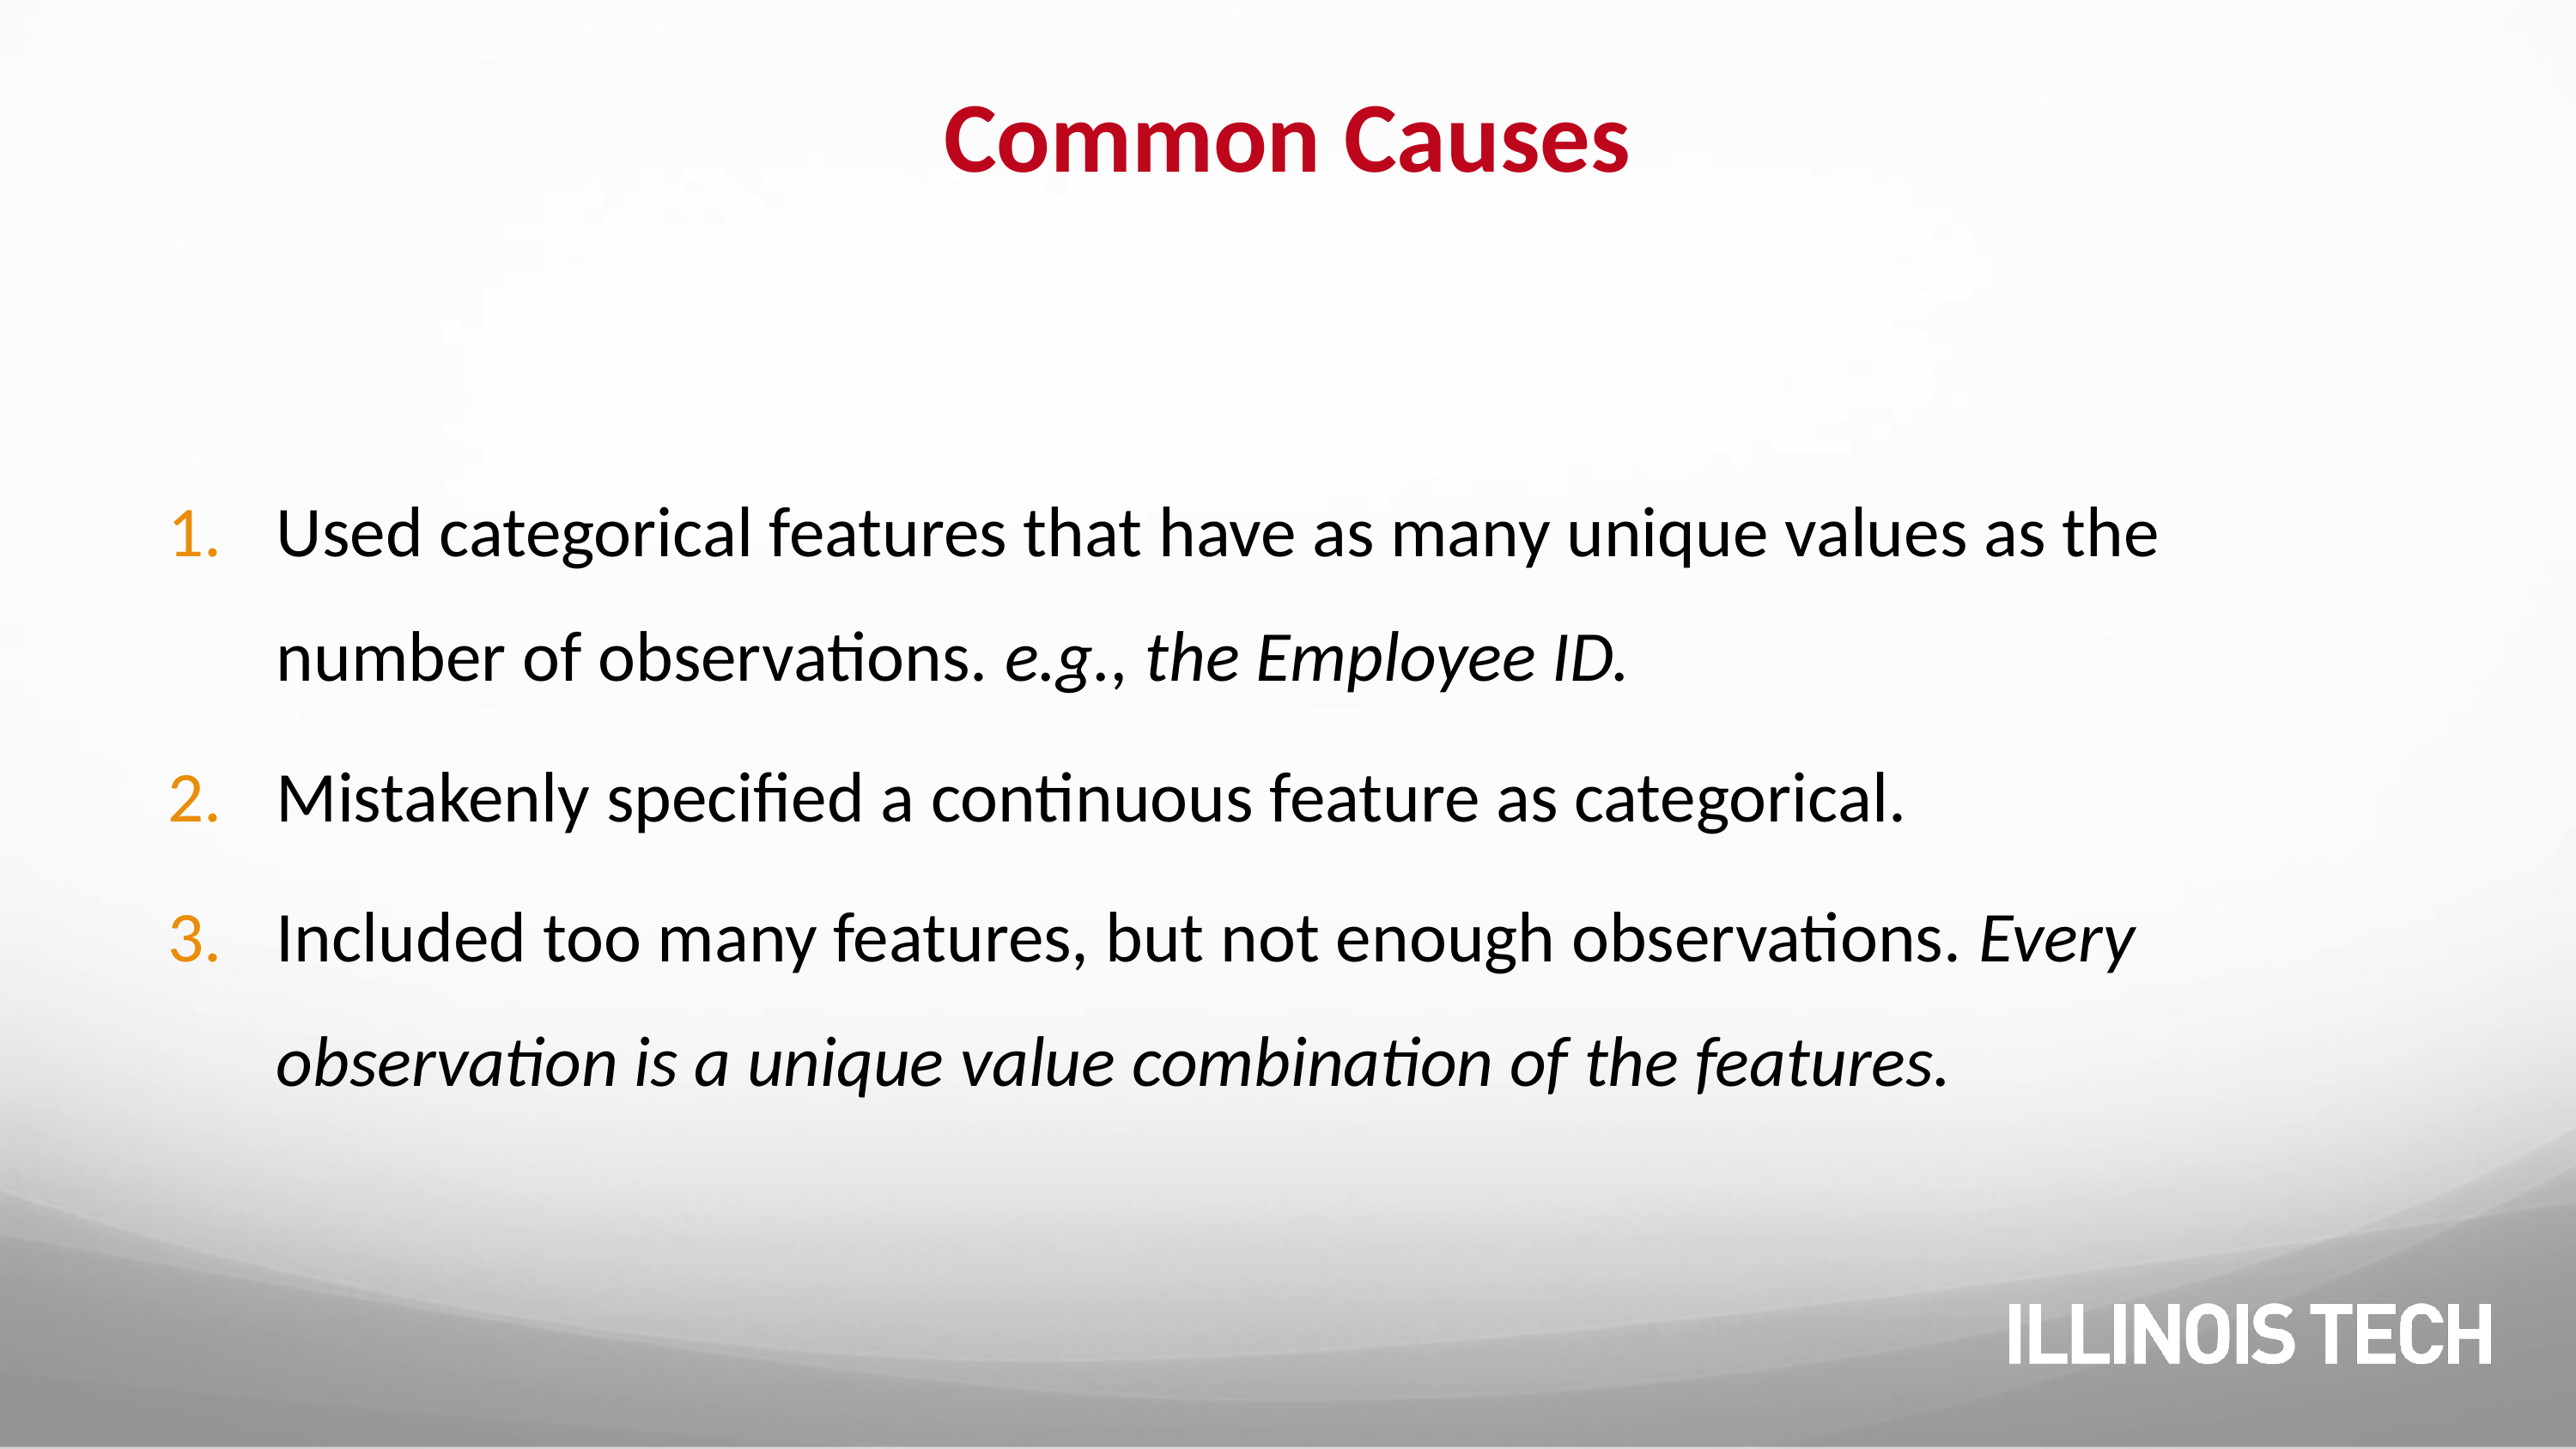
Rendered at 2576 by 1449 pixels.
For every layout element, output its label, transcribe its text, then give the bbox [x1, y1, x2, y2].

title Common Causes [155, 22, 2421, 241]
picture [0, 0, 2576, 1449]
list Used categorical features that have as many unique values as the number of observations. e.g., the Employee ID. Mistakenly specified a continuous feature as categorical. Included too many features, but not enough observations. Every observation is a unique value combination of the features. [155, 288, 2421, 1259]
